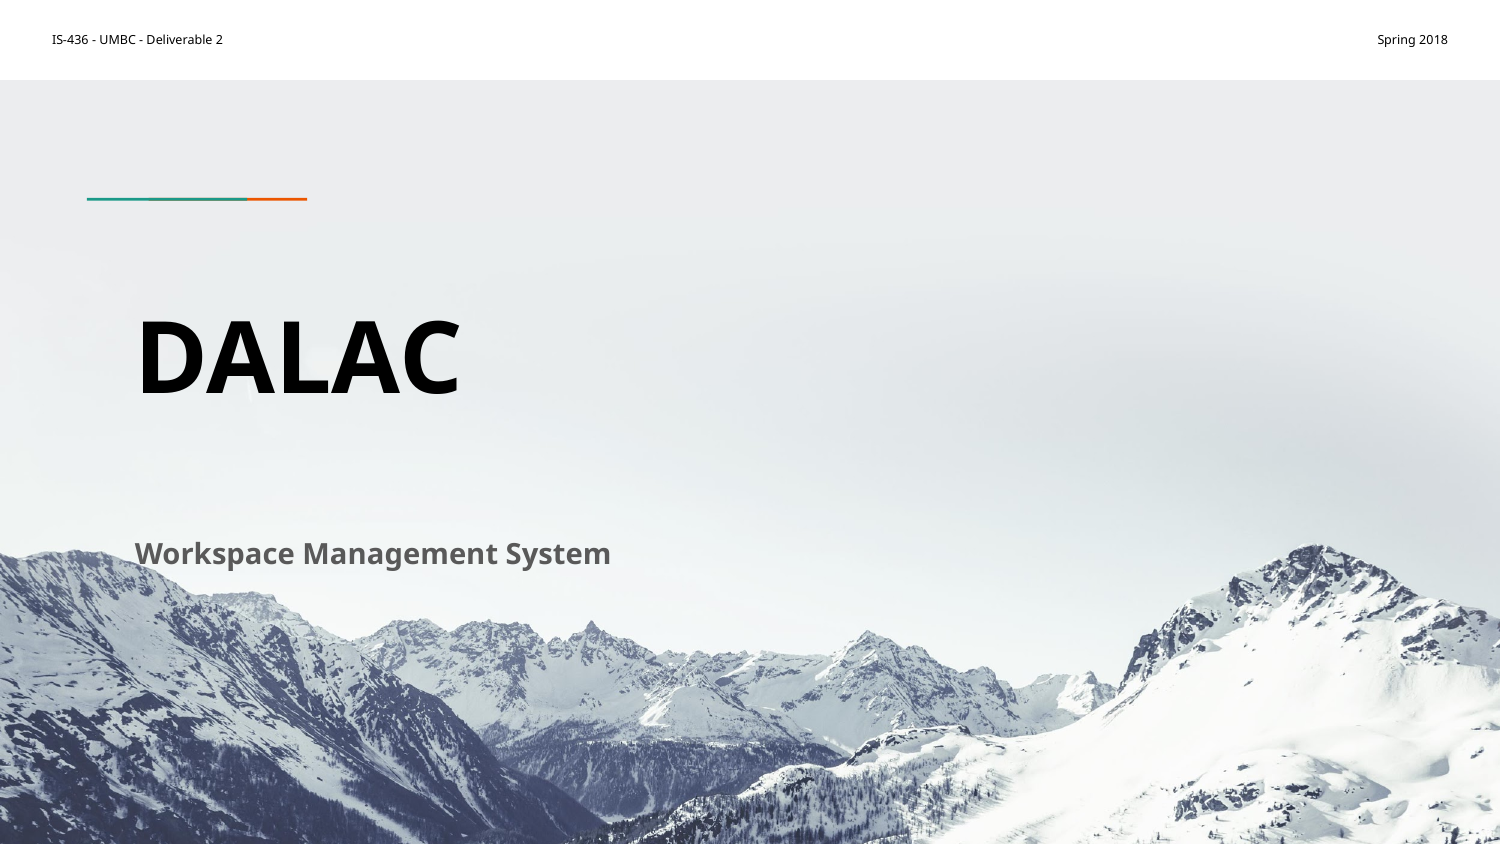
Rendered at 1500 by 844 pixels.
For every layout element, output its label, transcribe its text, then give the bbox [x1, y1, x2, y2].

title DALAC [119, 216, 1381, 490]
picture [0, 80, 1500, 844]
subtitle Workspace Management System [119, 520, 1381, 610]
